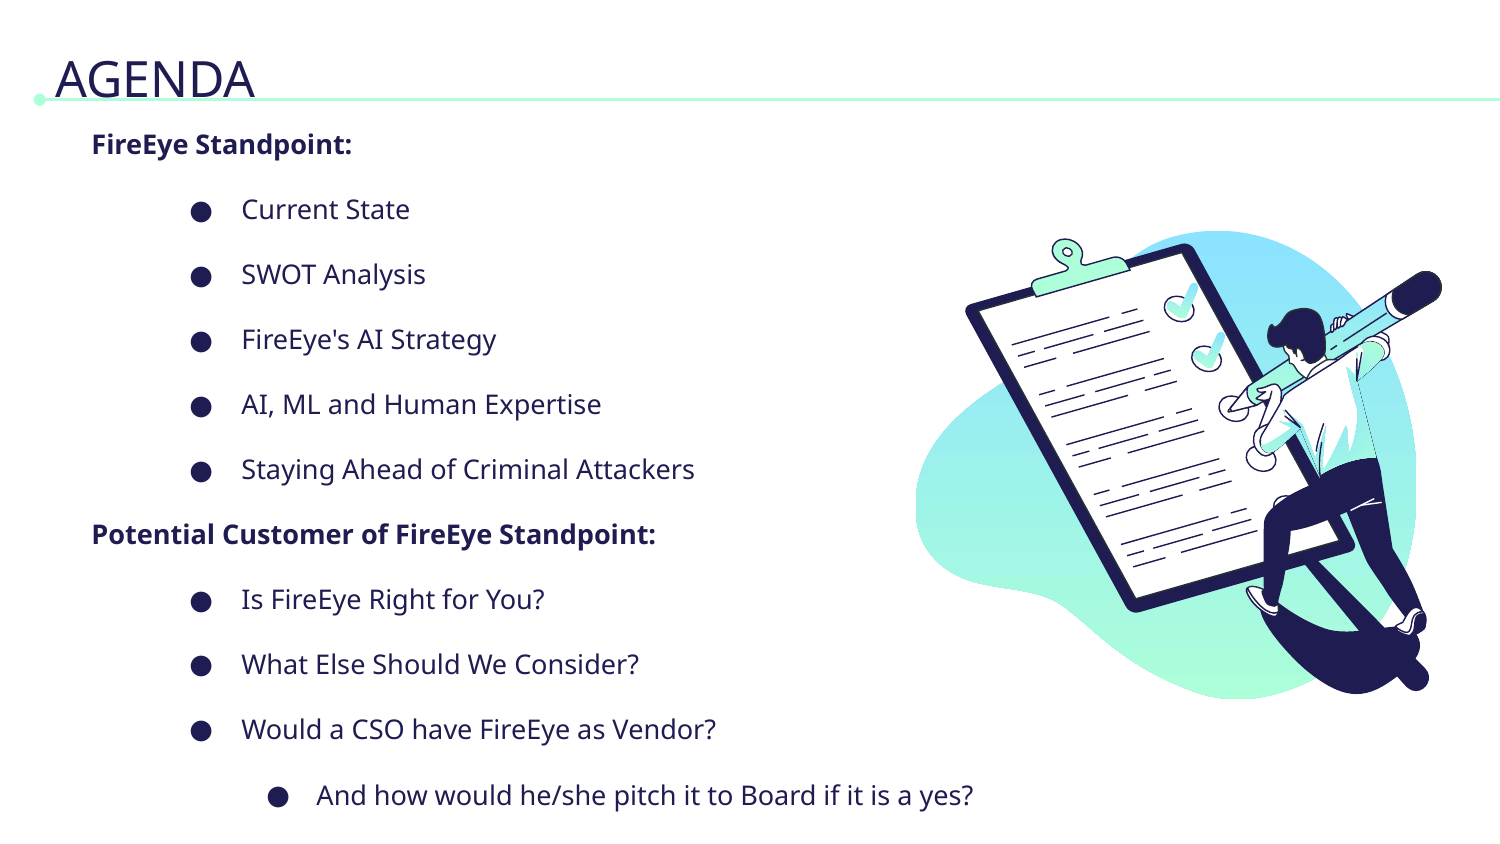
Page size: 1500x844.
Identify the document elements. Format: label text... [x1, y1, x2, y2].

list FireEye Standpoint: Current State SWOT Analysis FireEye's AI Strategy AI, ML and Human Expertise Staying Ahead of Criminal Attackers Potential Customer of FireEye Standpoint: Is FireEye Right for You? What Else Should We Consider? Would a CSO have FireEye as Vendor? And how would he/she pitch it to Board if it is a yes? [76, 112, 1036, 844]
title AGENDA [40, 32, 1027, 113]
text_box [964, 238, 1444, 695]
text_box [1175, 230, 1259, 236]
text_box [915, 415, 959, 577]
